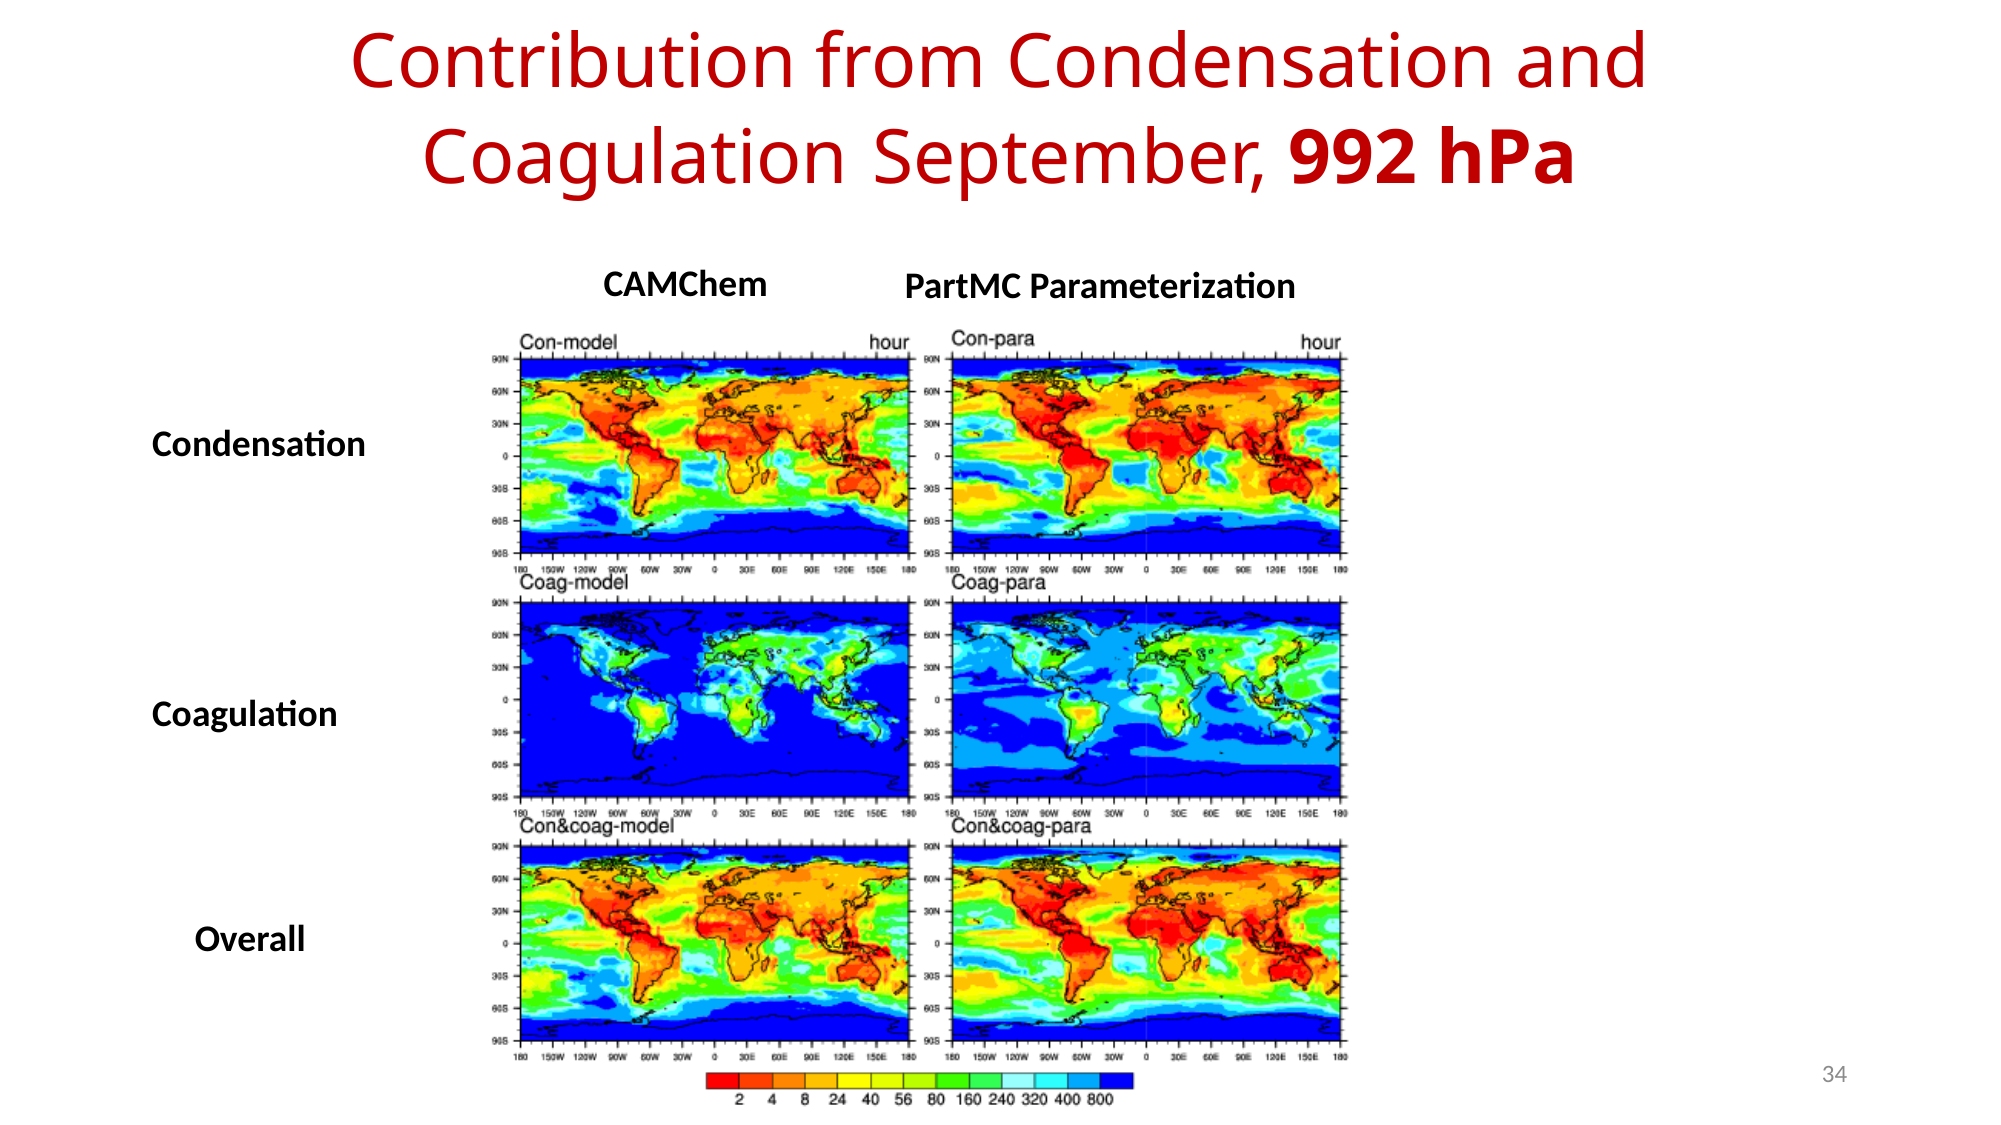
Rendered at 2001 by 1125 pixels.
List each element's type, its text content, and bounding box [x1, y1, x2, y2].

slide_number 34 [1412, 1042, 1863, 1103]
picture [477, 308, 1378, 1125]
text_box PartMC Parameterization [889, 253, 1312, 308]
title Contribution from Condensation and Coagulation September, 992 hPa [137, 4, 1863, 222]
text_box Condensation Coagulation Overall [137, 411, 436, 967]
text_box CAMChem [588, 252, 784, 308]
